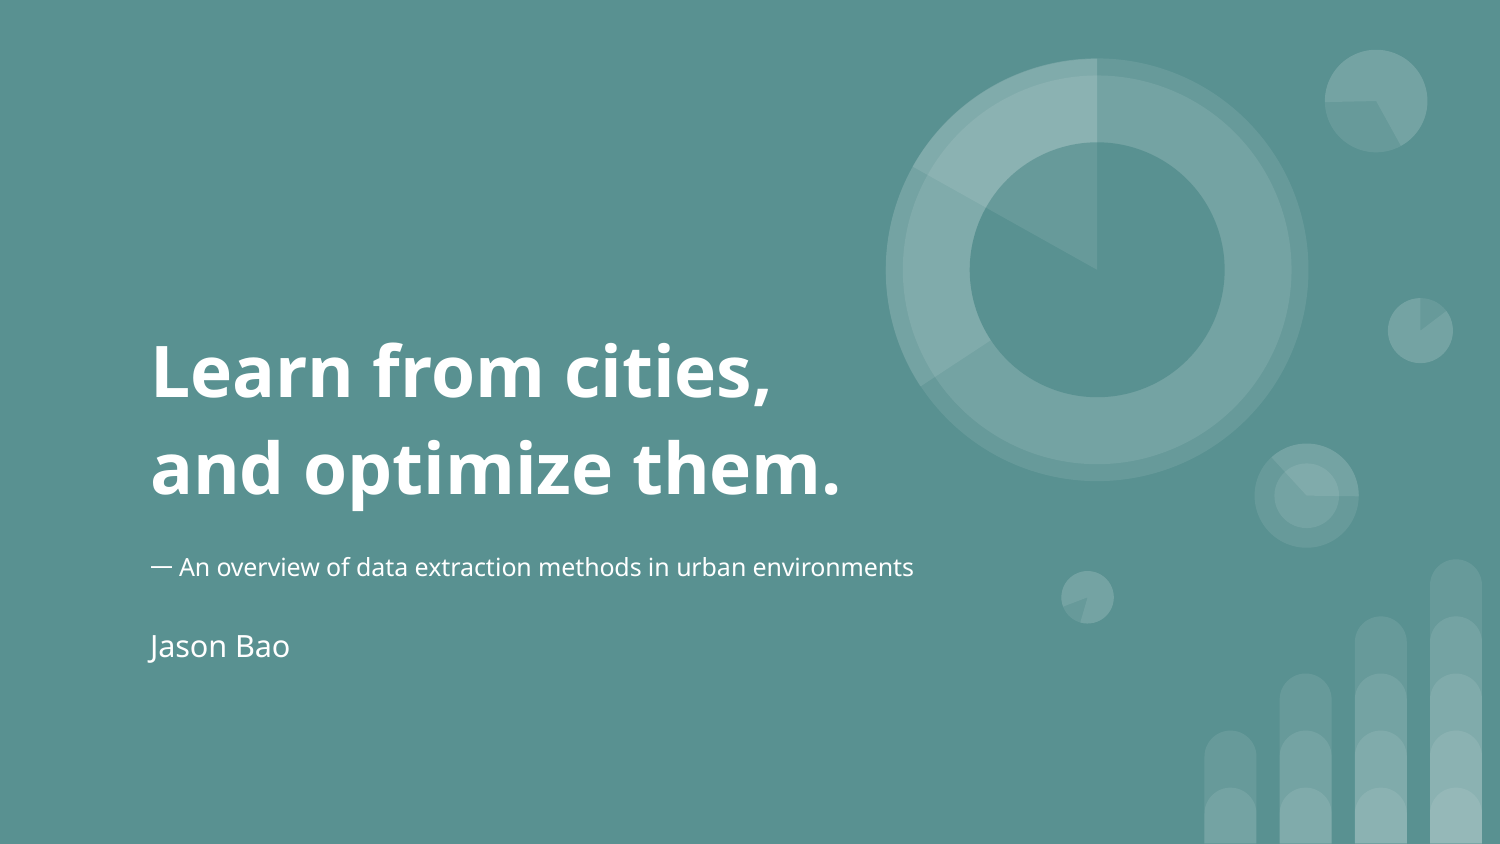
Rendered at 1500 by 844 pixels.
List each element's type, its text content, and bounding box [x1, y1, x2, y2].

subtitle 一An overview of data extraction methods in urban environments Jason Bao [135, 534, 958, 704]
title Learn from cities, and optimize them. [135, 264, 890, 534]
